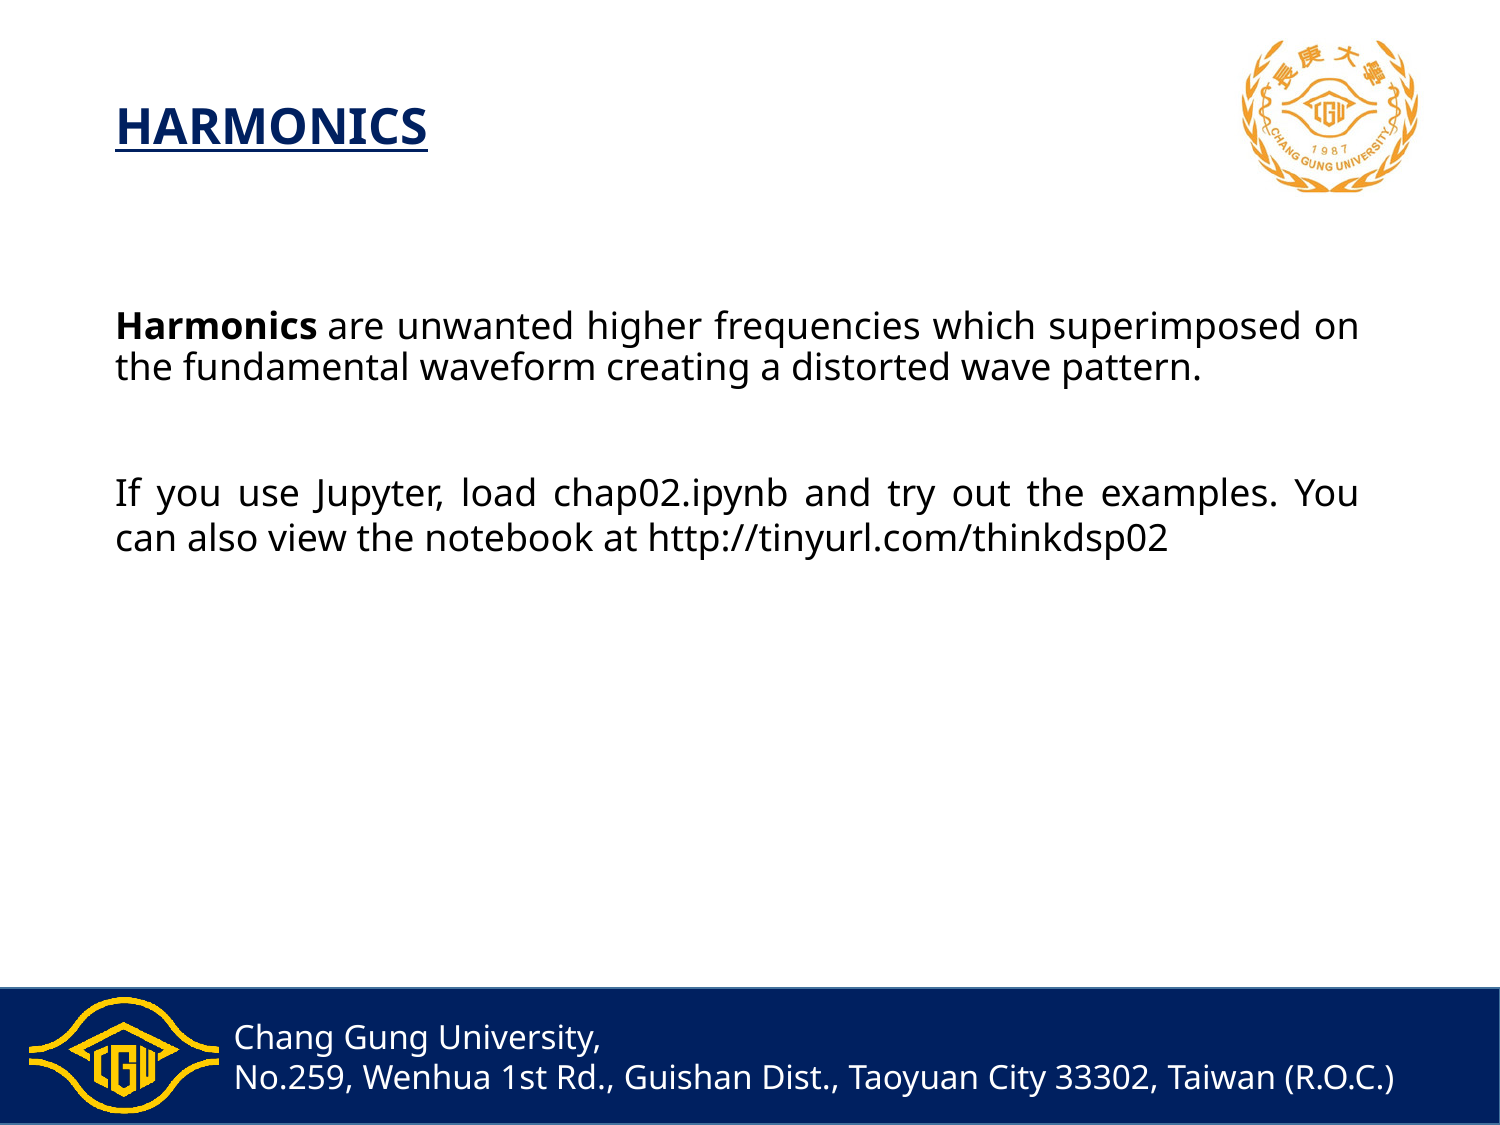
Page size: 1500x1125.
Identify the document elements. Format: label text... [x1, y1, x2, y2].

picture [1234, 22, 1424, 212]
text_box Chang Gung University, No.259, Wenhua 1st Rd., Guishan Dist., Taoyuan City 33302, Taiwan (R.O.C.) [0, 987, 1500, 1125]
picture [29, 997, 219, 1114]
list HARMONICS [100, 94, 951, 191]
text_box If you use Jupyter, load chap02.ipynb and try out the examples. You can also view the notebook at http://tinyurl.com/thinkdsp02 [100, 461, 1376, 816]
text_box Harmonics are unwanted higher frequencies which superimposed on the fundamental waveform creating a distorted wave pattern. [100, 300, 1376, 461]
